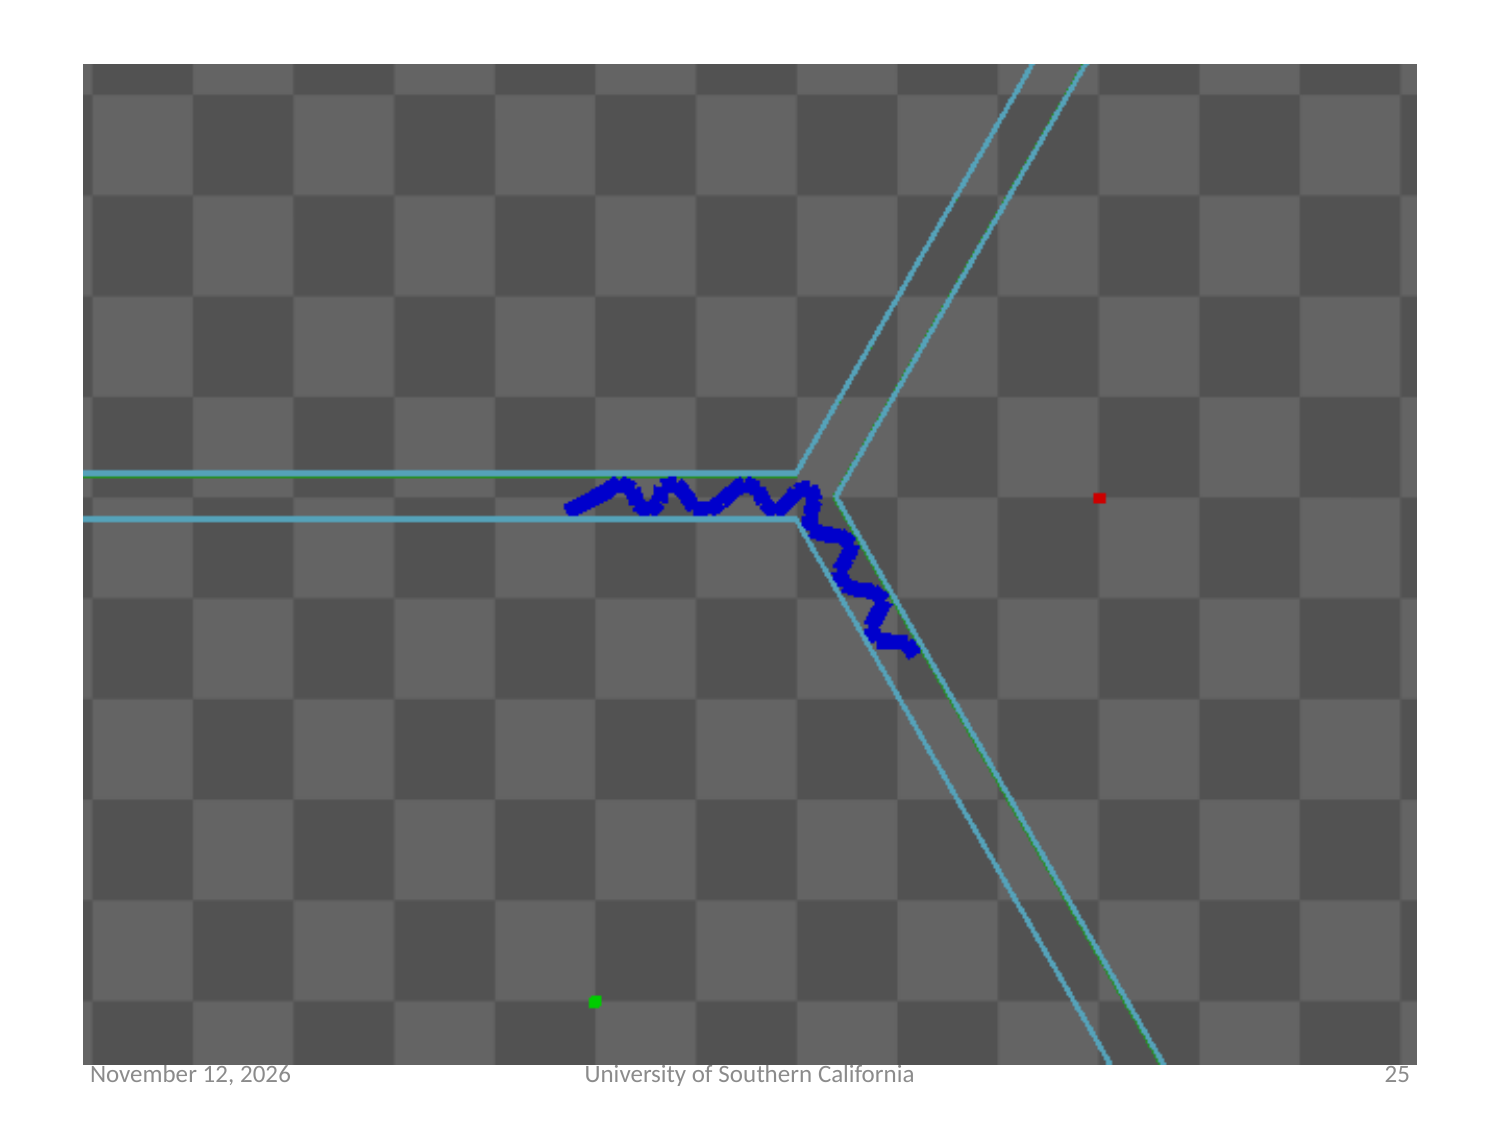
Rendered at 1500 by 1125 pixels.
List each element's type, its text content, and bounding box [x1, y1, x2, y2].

footer University of Southern California [512, 1072, 988, 1103]
picture [83, 64, 1417, 1065]
slide_number 25 [1074, 1042, 1425, 1103]
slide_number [75, 1042, 425, 1103]
